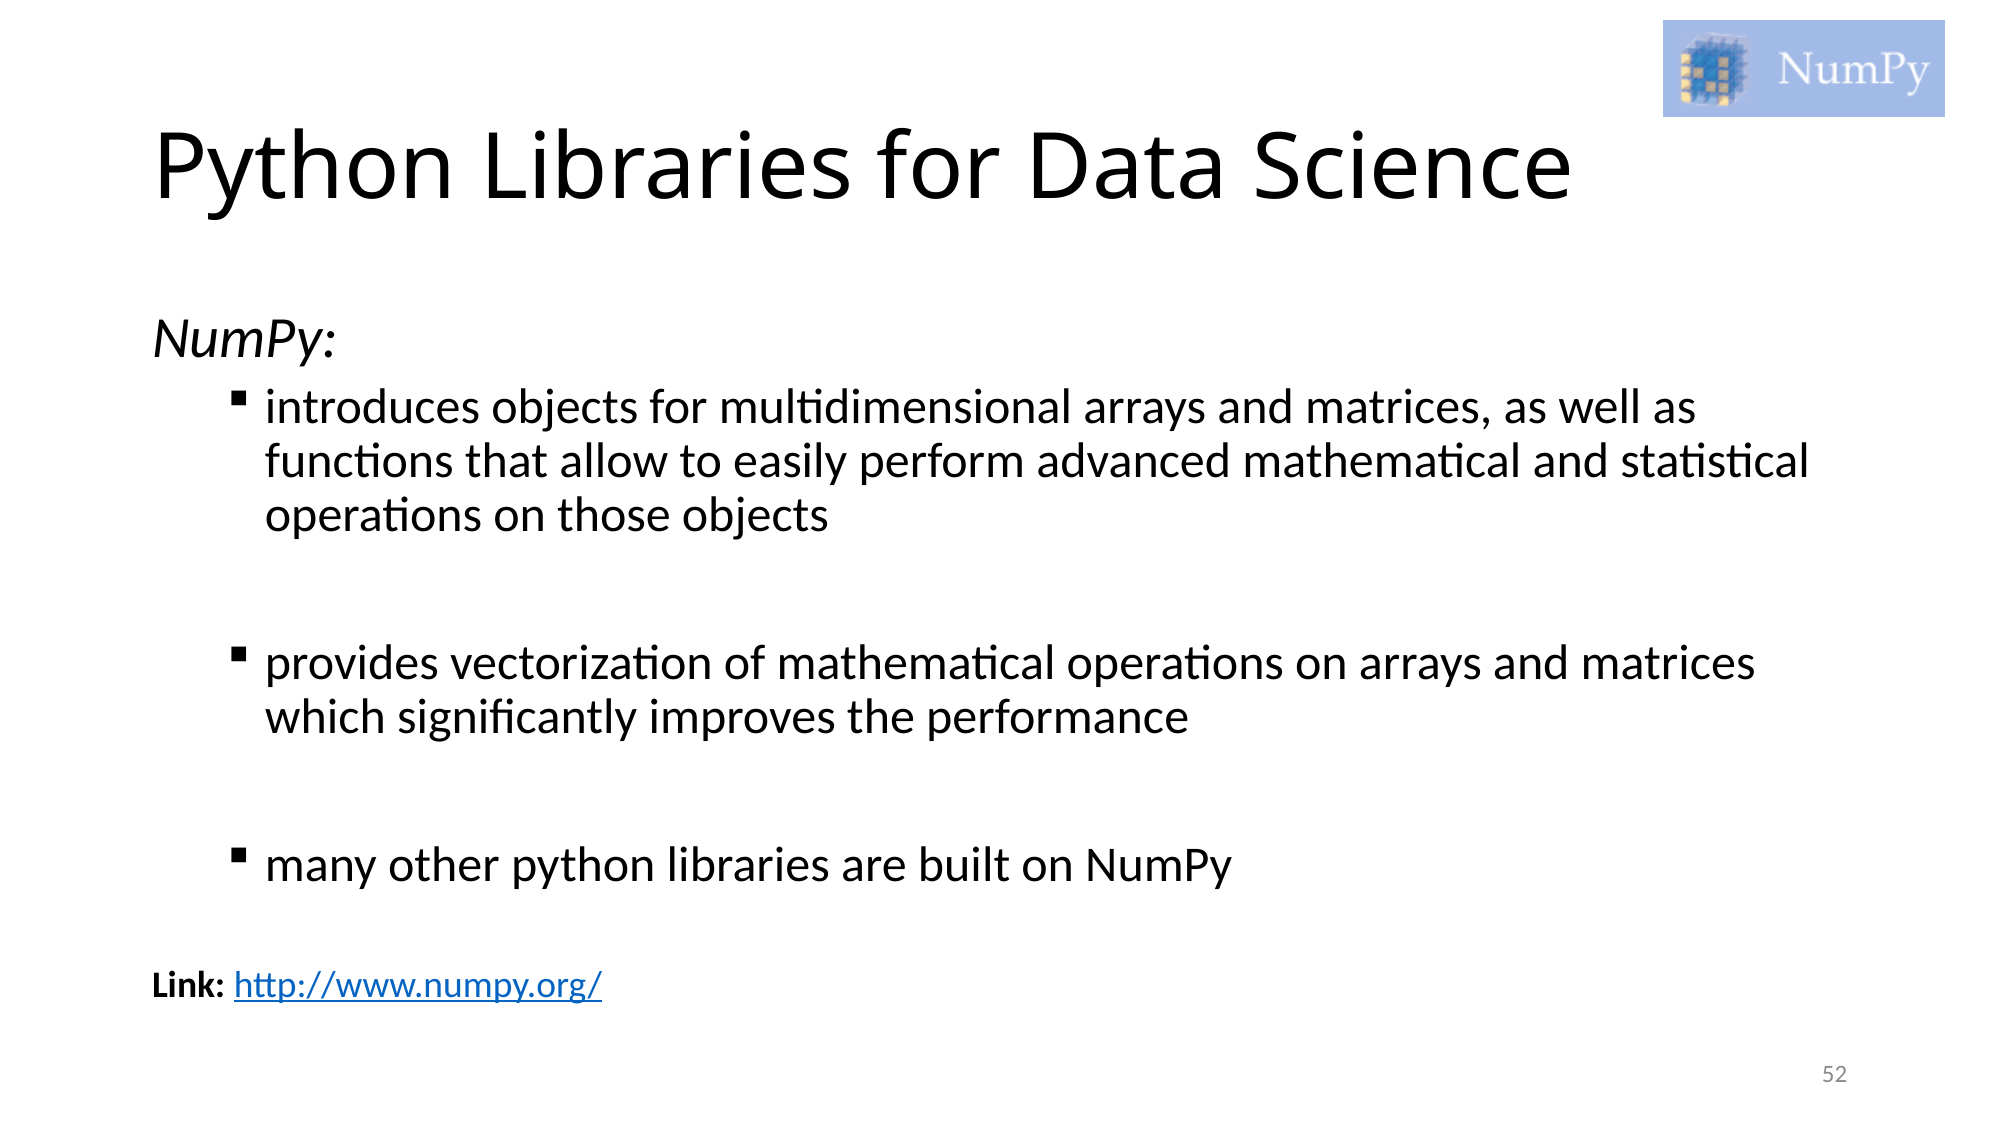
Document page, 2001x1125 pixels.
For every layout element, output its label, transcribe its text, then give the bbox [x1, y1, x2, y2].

list NumPy: introduces objects for multidimensional arrays and matrices, as well as functions that allow to easily perform advanced mathematical and statistical operations on those objects provides vectorization of mathematical operations on arrays and matrices which significantly improves the performance many other python libraries are built on NumPy [137, 299, 1863, 1014]
picture [1663, 20, 1945, 117]
title Python Libraries for Data Science [137, 59, 1863, 278]
text_box Link: http://www.numpy.org/ [137, 952, 869, 1013]
slide_number 52 [1412, 1042, 1863, 1103]
